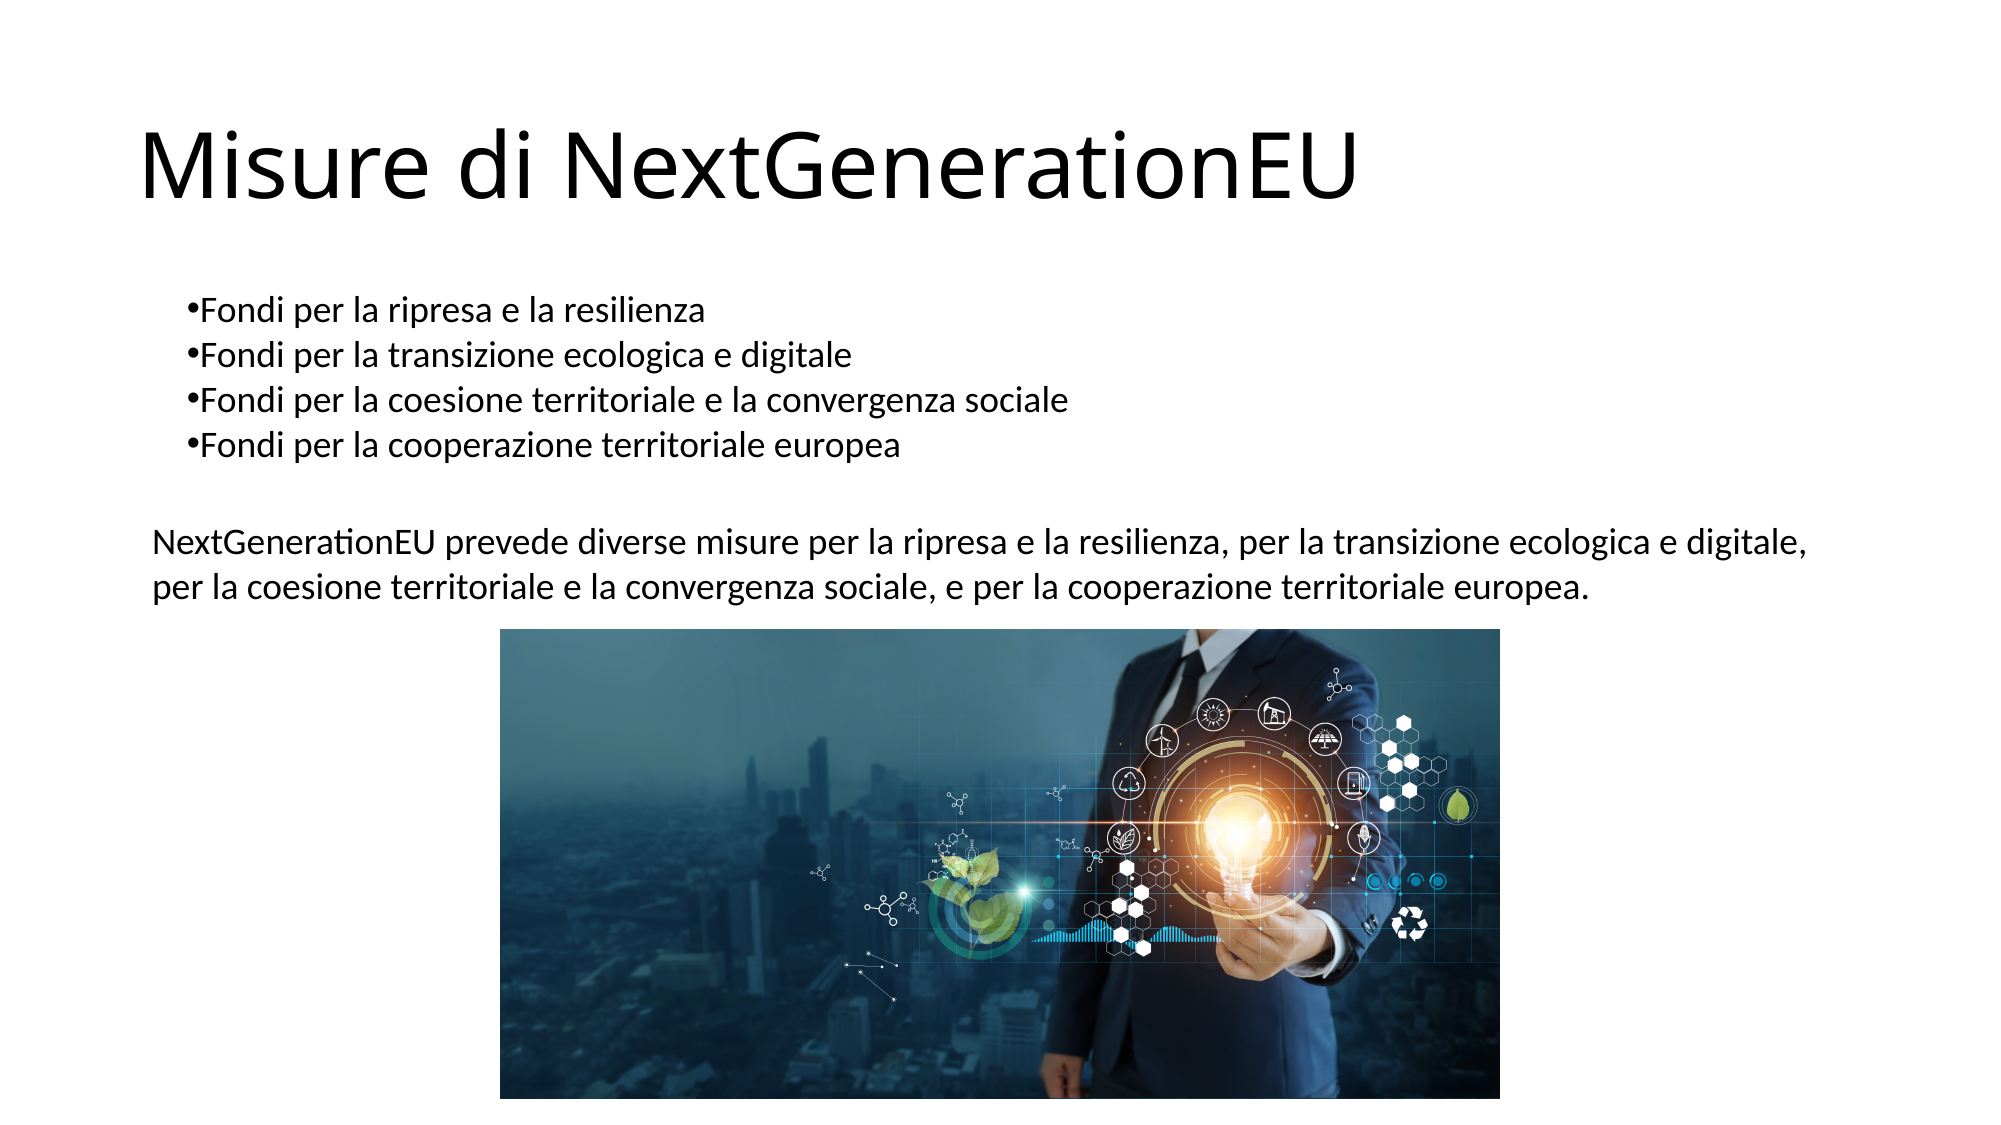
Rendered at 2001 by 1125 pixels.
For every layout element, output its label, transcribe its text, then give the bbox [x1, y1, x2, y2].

picture [499, 629, 1500, 1099]
text_box Fondi per la ripresa e la resilienza Fondi per la transizione ecologica e digitale Fondi per la coesione territoriale e la convergenza sociale Fondi per la cooperazione territoriale europea [172, 277, 1172, 472]
title Misure di NextGenerationEU [137, 59, 1863, 278]
text_box NextGenerationEU prevede diverse misure per la ripresa e la resilienza, per la transizione ecologica e digitale, per la coesione territoriale e la convergenza sociale, e per la cooperazione territoriale europea. [137, 509, 1863, 615]
